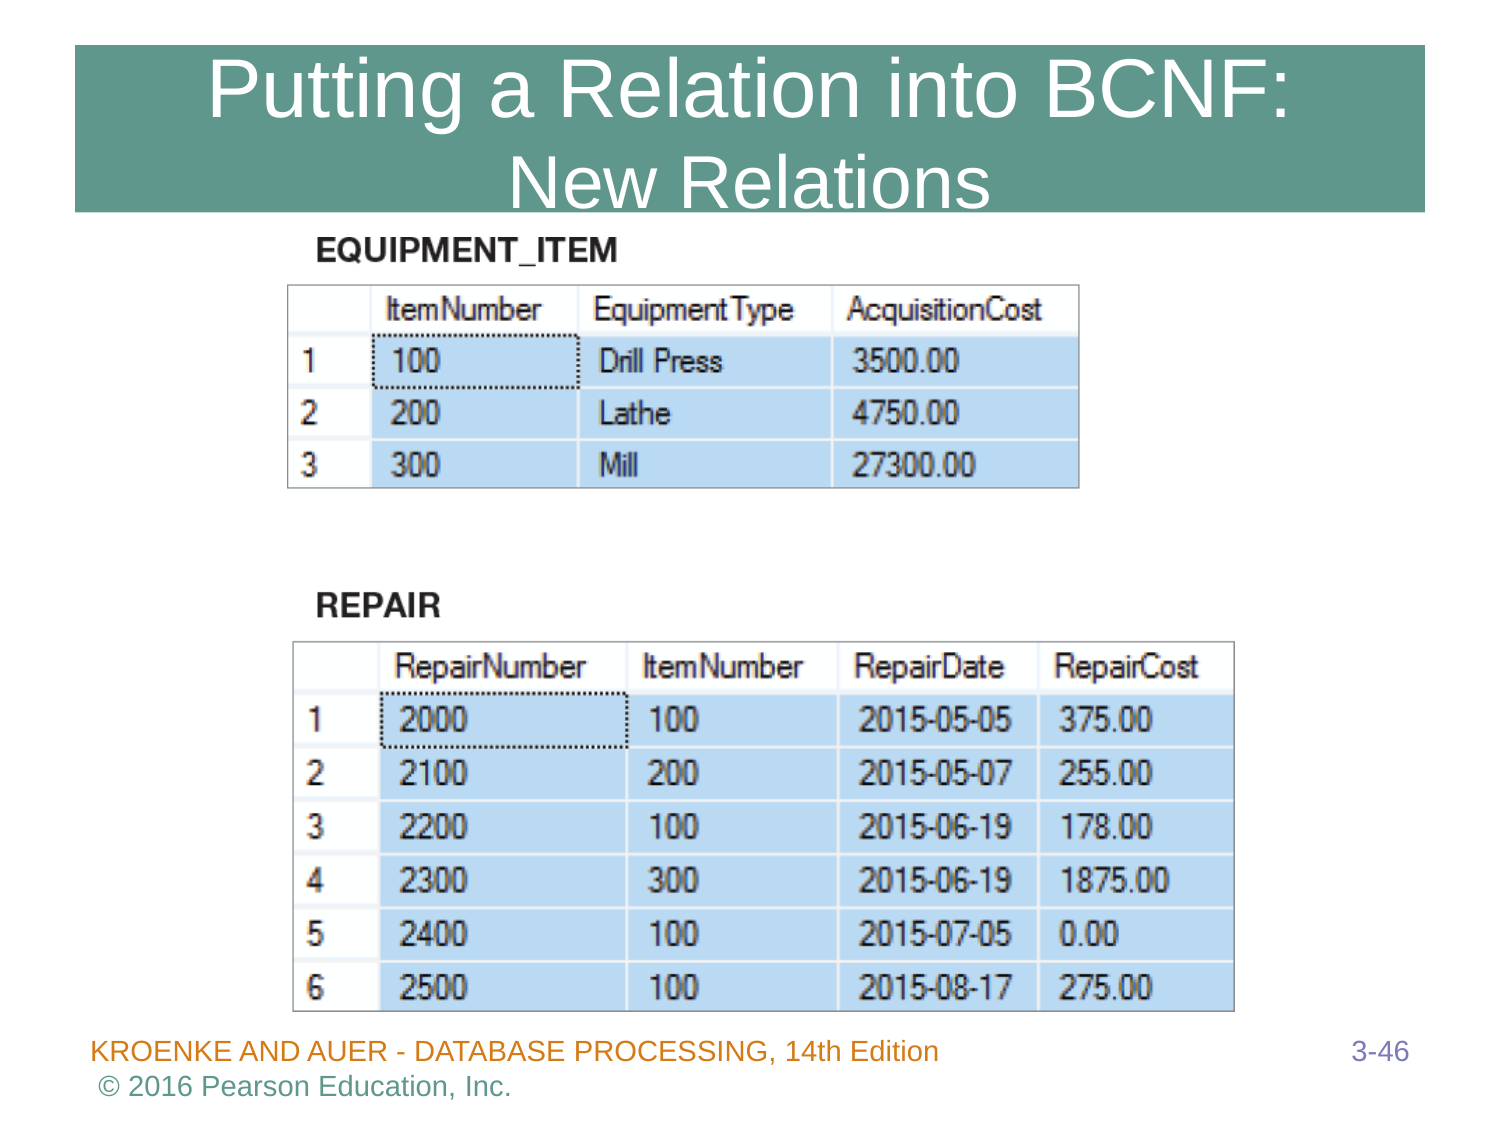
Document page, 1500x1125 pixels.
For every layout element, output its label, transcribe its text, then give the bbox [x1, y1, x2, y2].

footer KROENKE AND AUER - DATABASE PROCESSING, 14th Edition © 2016 Pearson Education, Inc. [74, 1024, 963, 1104]
slide_number 3-46 [1074, 1024, 1426, 1103]
picture [287, 237, 1235, 1012]
title Putting a Relation into BCNF: New Relations [74, 44, 1426, 213]
